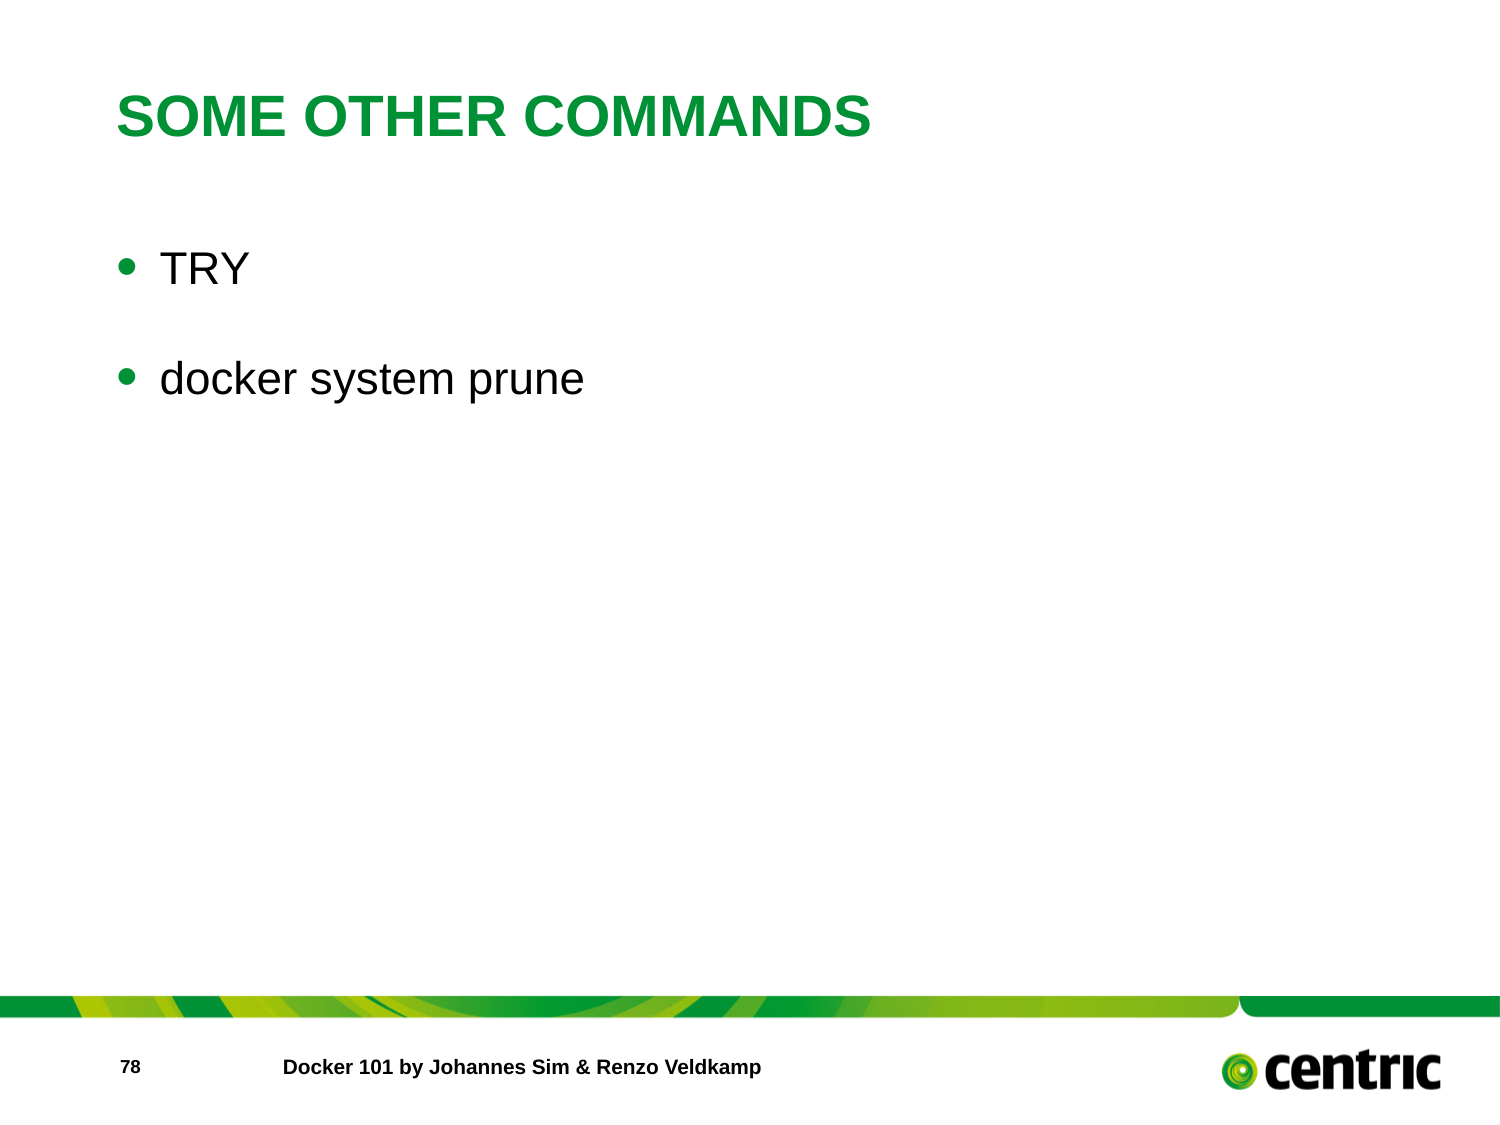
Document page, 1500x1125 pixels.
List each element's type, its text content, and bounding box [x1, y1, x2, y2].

footer 78ATION [104, 1035, 233, 1096]
title Some OTHER commands [101, 77, 1441, 213]
slide_number Docker 101 by Johannes Sim & Renzo Veldkamp017 [267, 1035, 1190, 1096]
list TRY docker system prune [101, 231, 1441, 975]
picture [0, 995, 1500, 1125]
